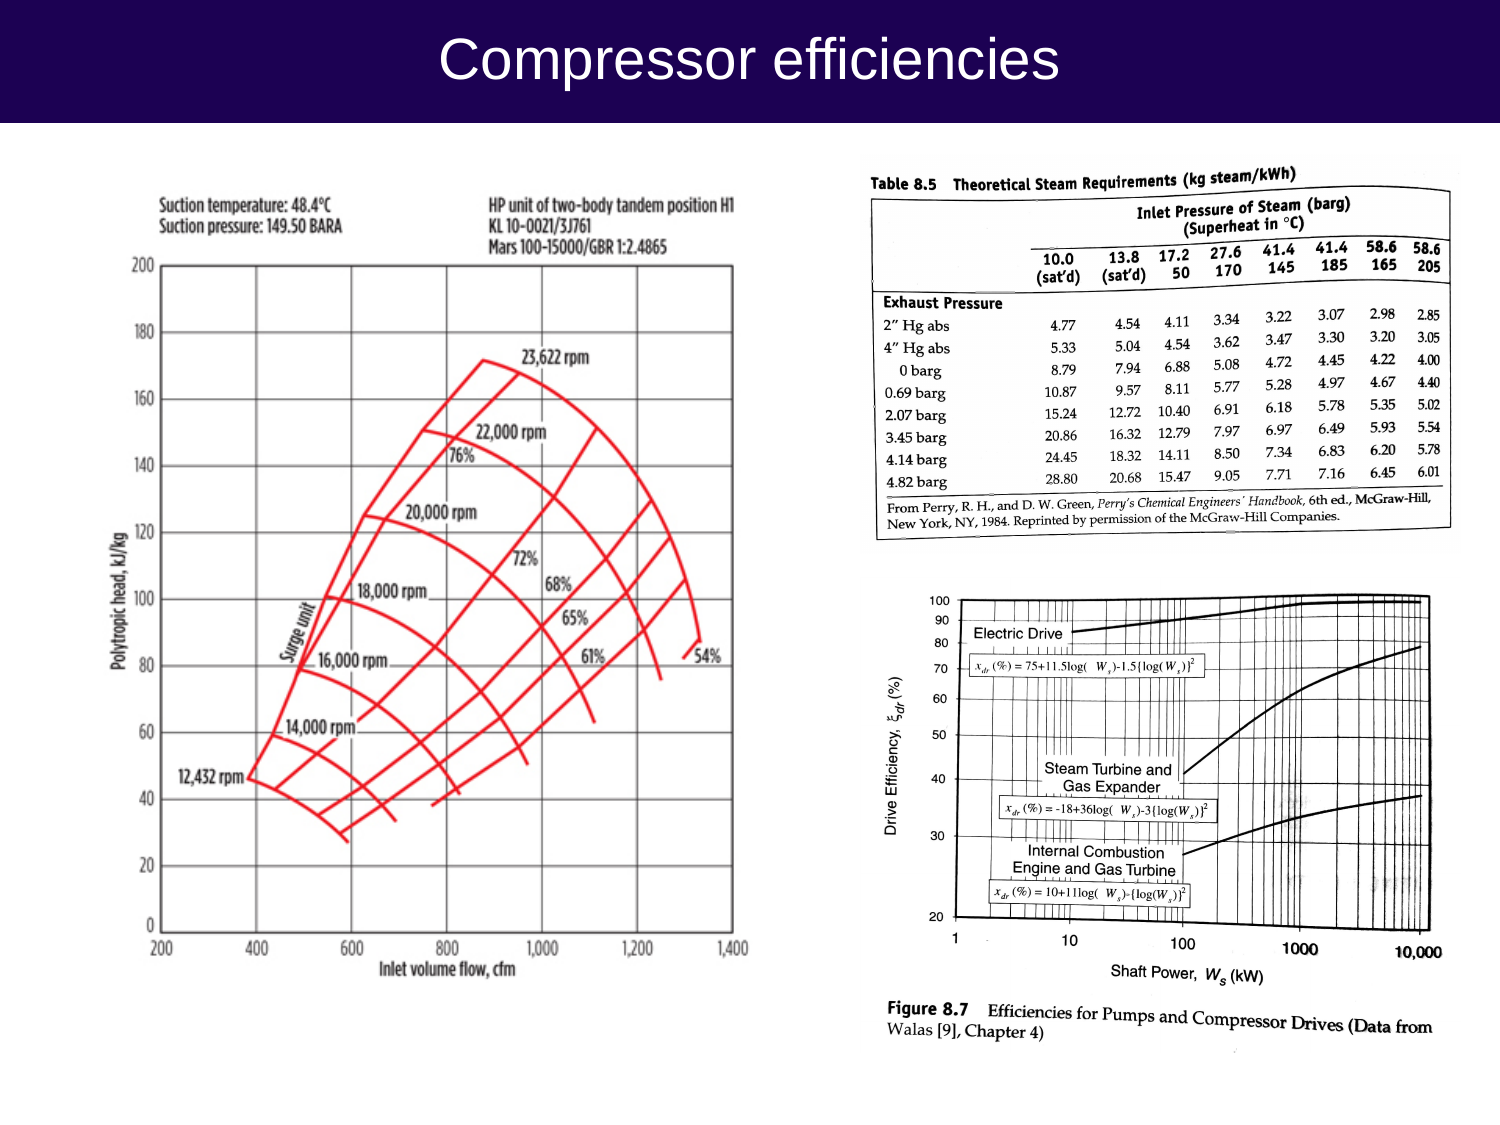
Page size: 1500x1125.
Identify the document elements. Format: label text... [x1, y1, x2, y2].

picture [860, 577, 1461, 1053]
picture [102, 189, 759, 984]
title Compressor efficiencies [0, 0, 1500, 123]
picture [860, 154, 1461, 554]
